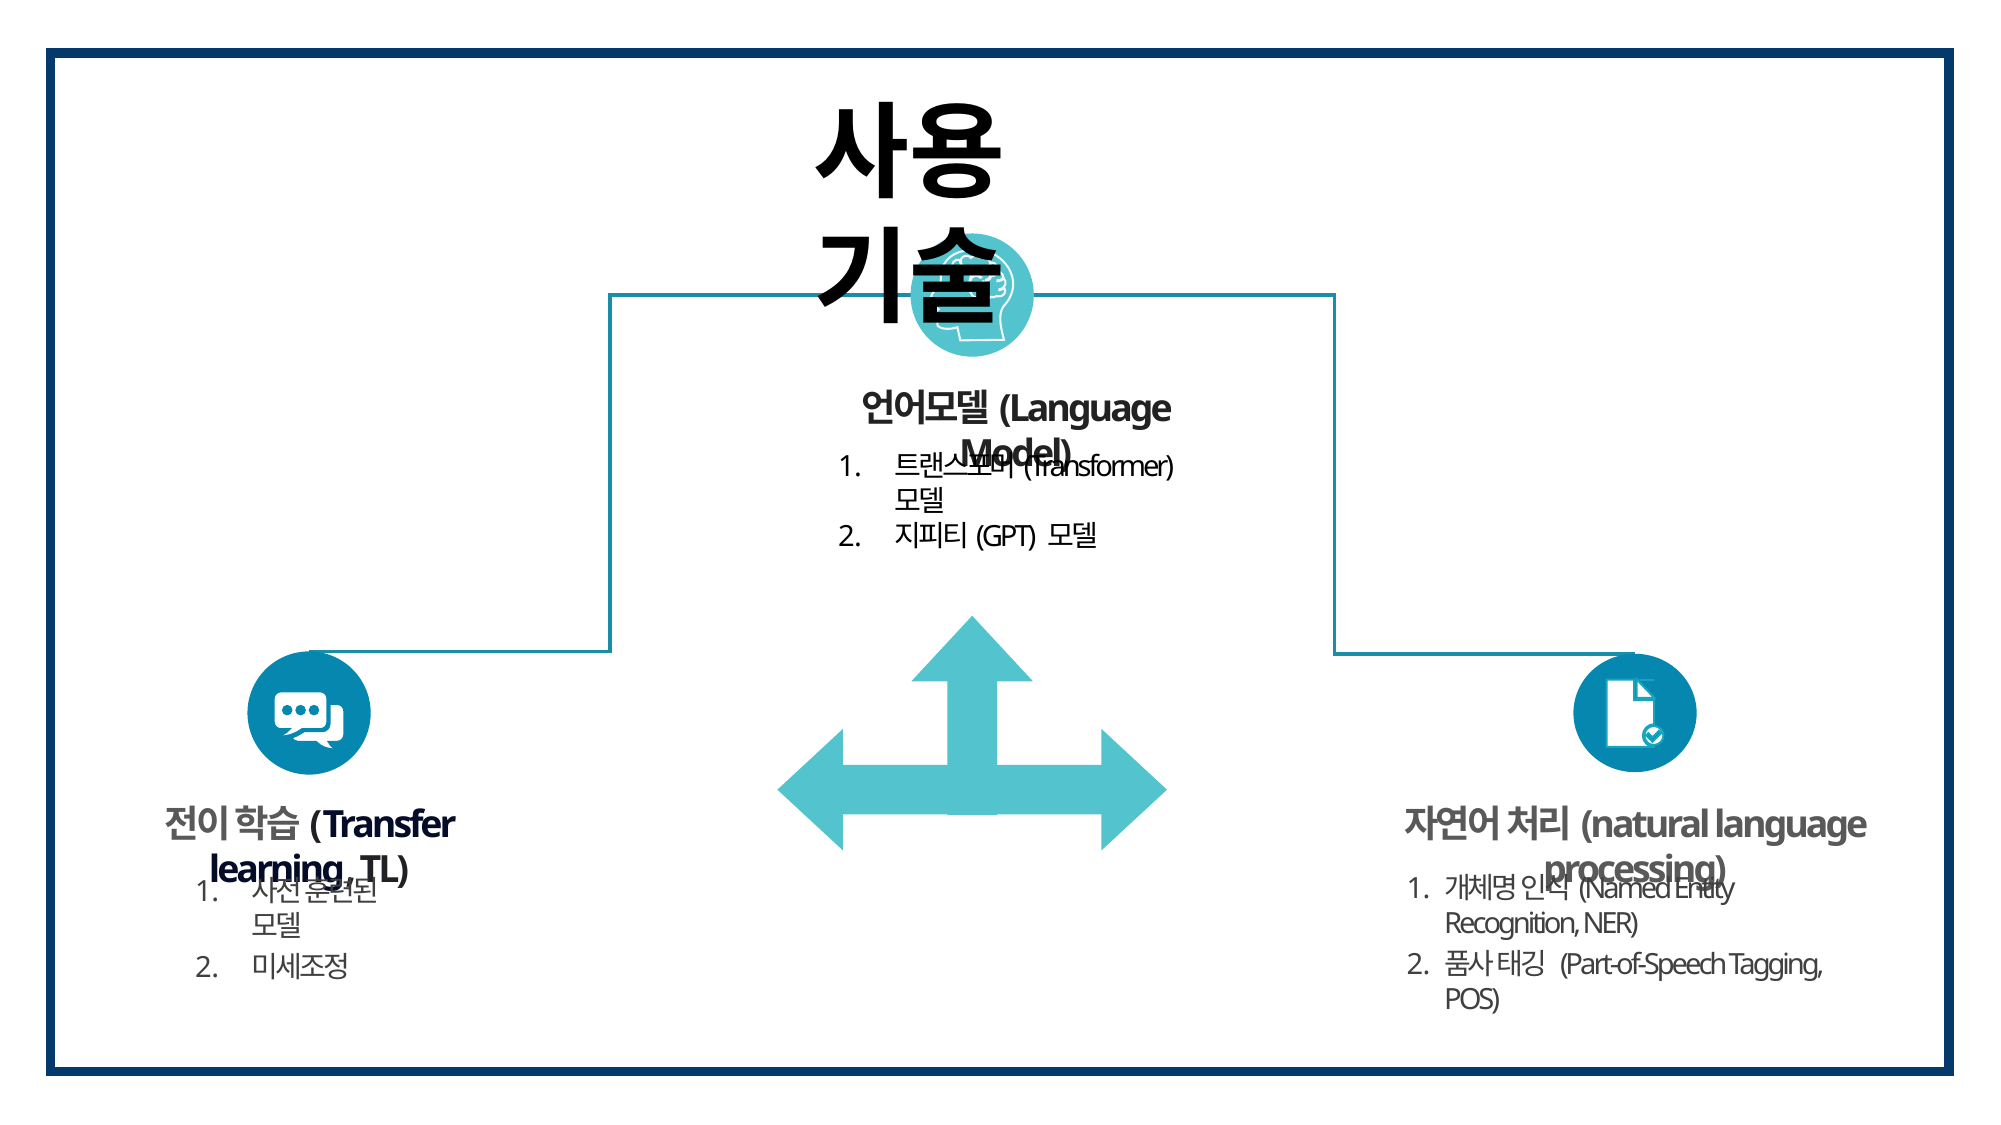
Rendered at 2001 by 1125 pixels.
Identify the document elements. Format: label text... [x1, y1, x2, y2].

text_box 사용 기술 [798, 77, 1201, 233]
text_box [83, 233, 1917, 1014]
text_box [50, 52, 1950, 1073]
